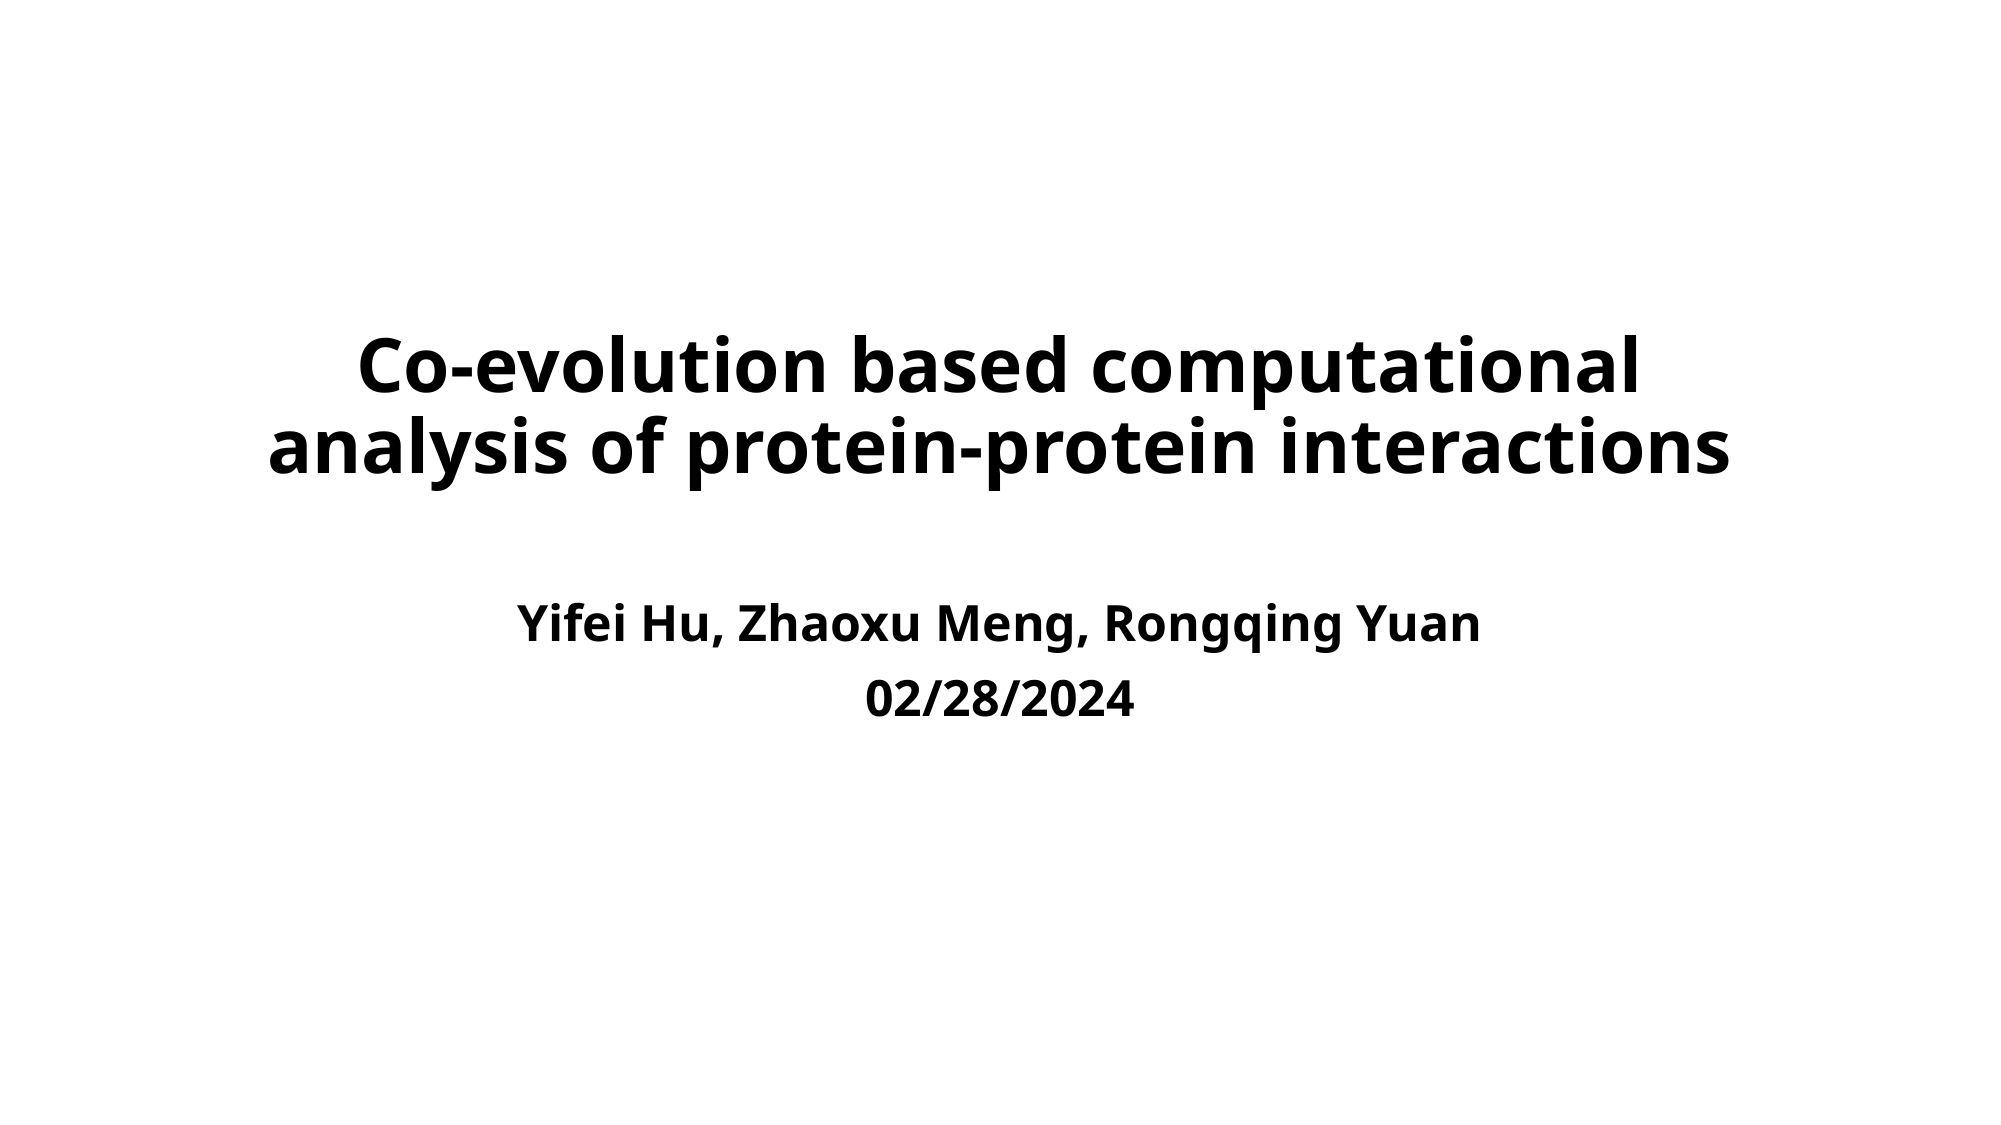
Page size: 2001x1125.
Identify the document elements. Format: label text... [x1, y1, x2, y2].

title Co-evolution based computational analysis of protein-protein interactions [249, 105, 1750, 497]
subtitle Yifei Hu, Zhaoxu Meng, Rongqing Yuan 02/28/2024 [249, 590, 1750, 863]
